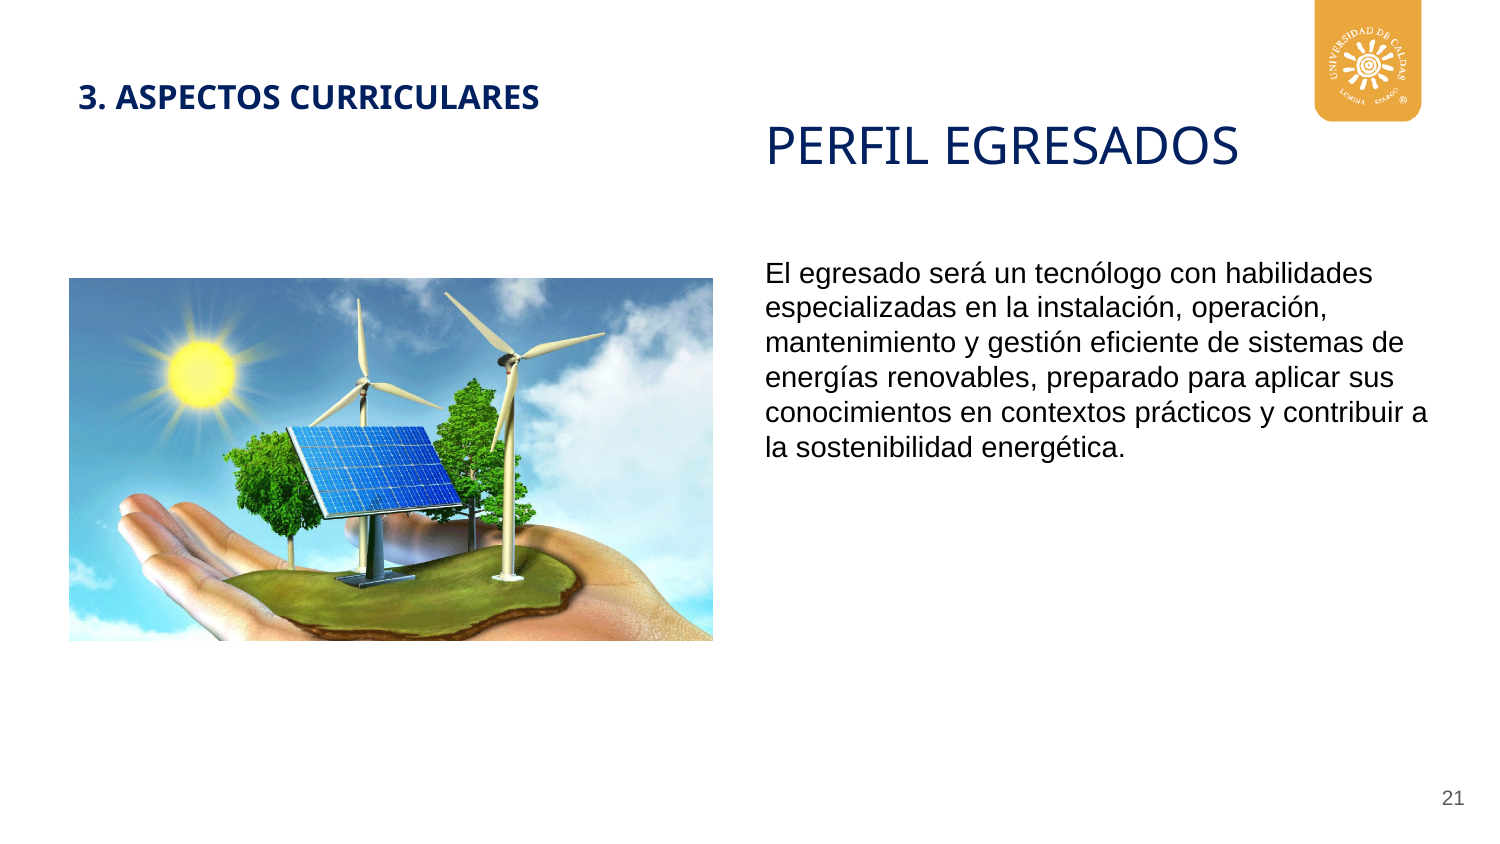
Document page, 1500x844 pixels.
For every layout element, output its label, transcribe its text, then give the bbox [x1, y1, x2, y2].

text_box PERFIL EGRESADOS [750, 109, 1397, 190]
text_box El egresado será un tecnólogo con habilidades especializadas en la instalación, operación, mantenimiento y gestión eficiente de sistemas de energías renovables, preparado para aplicar sus conocimientos en contextos prácticos y contribuir a la sostenibilidad energética. [750, 238, 1455, 479]
text_box 3. ASPECTOS CURRICULARES [63, 61, 914, 131]
picture [0, 0, 1500, 844]
slide_number 21 [1389, 764, 1480, 830]
